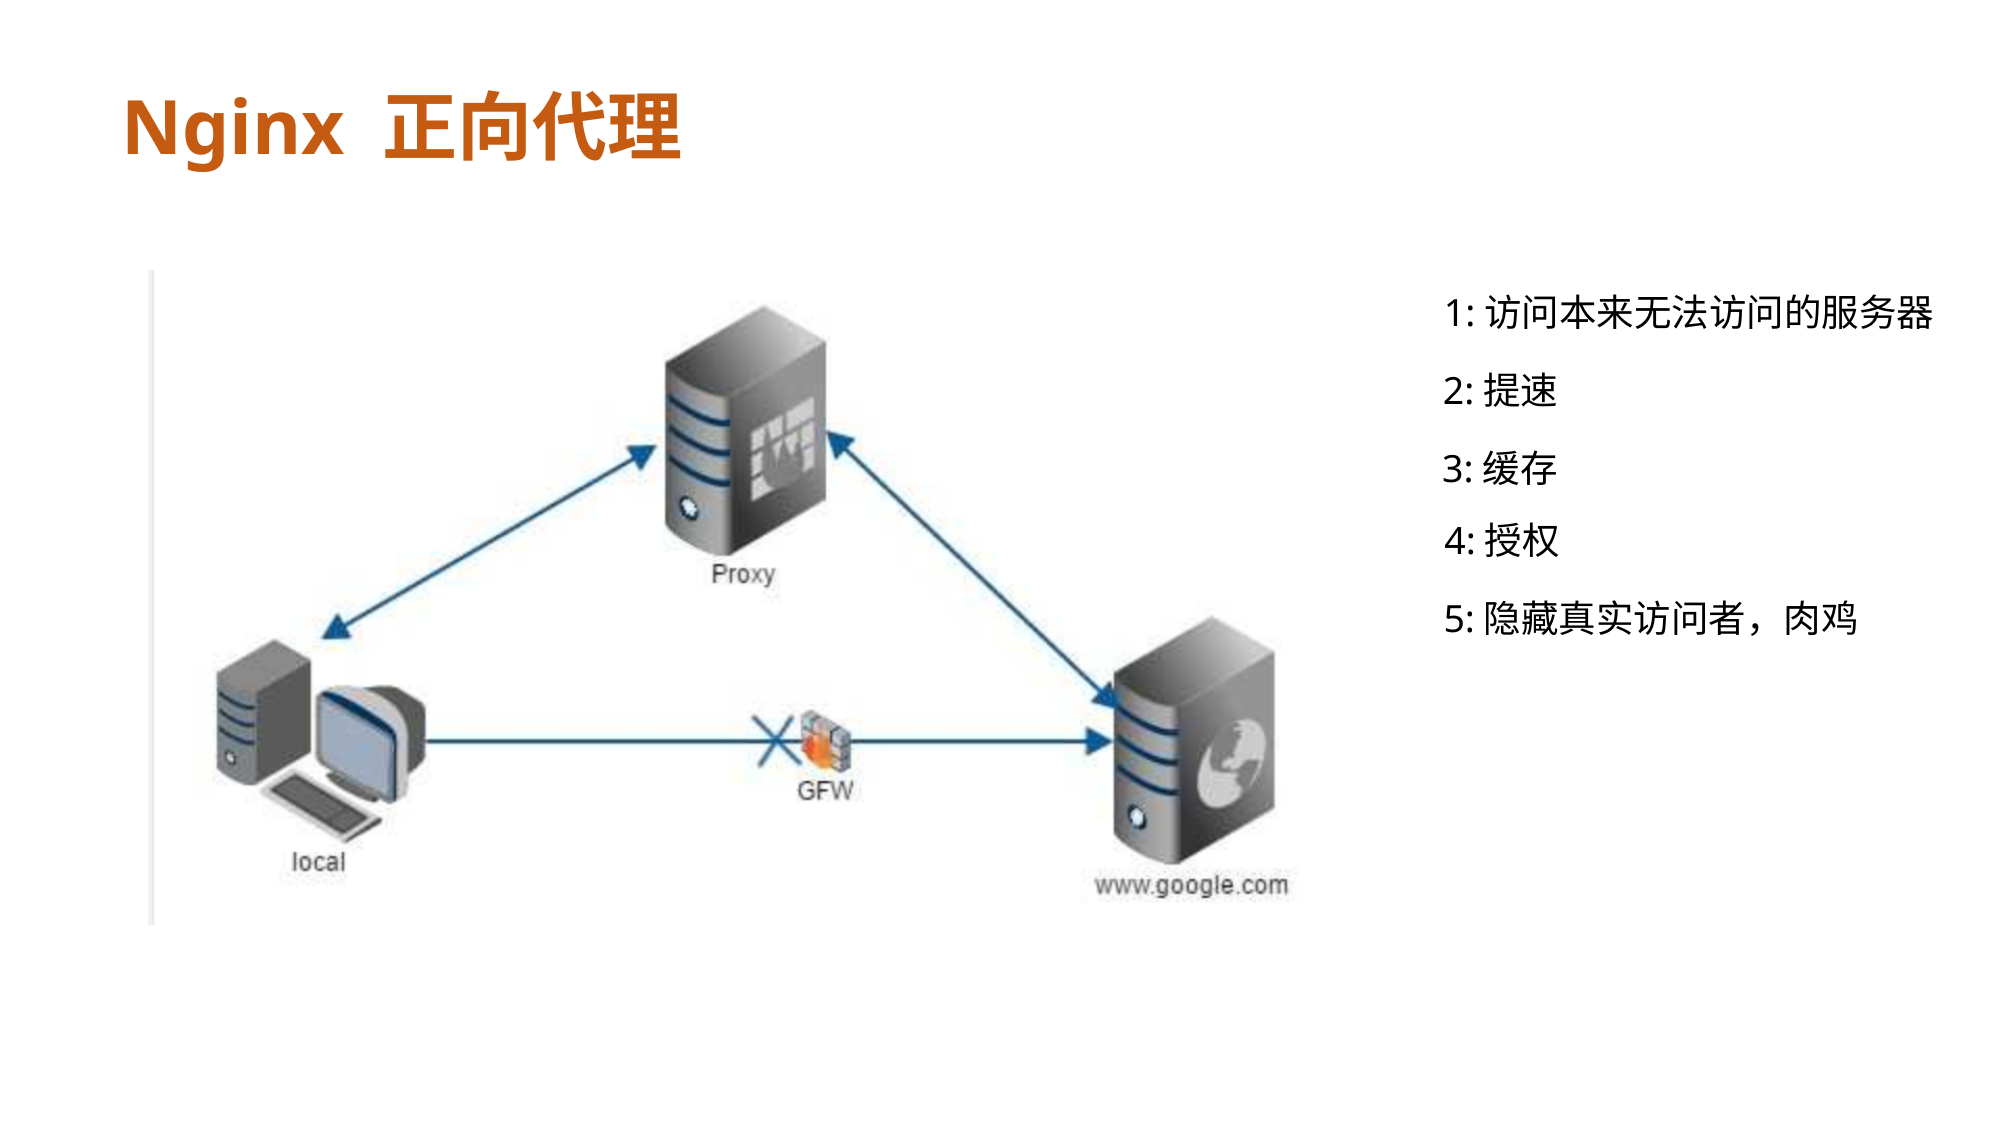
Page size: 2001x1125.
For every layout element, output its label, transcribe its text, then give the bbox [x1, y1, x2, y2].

text_box 4:授权 [1429, 509, 1575, 570]
text_box 3:缓存 [1427, 437, 1573, 498]
text_box 5:隐藏真实访问者，肉鸡 [1428, 588, 1874, 648]
picture [148, 270, 1360, 925]
text_box 1:访问本来无法访问的服务器 [1429, 281, 1950, 342]
text_box 2:提速 [1428, 359, 1582, 420]
title Nginx 正向代理 [0, 0, 1152, 179]
